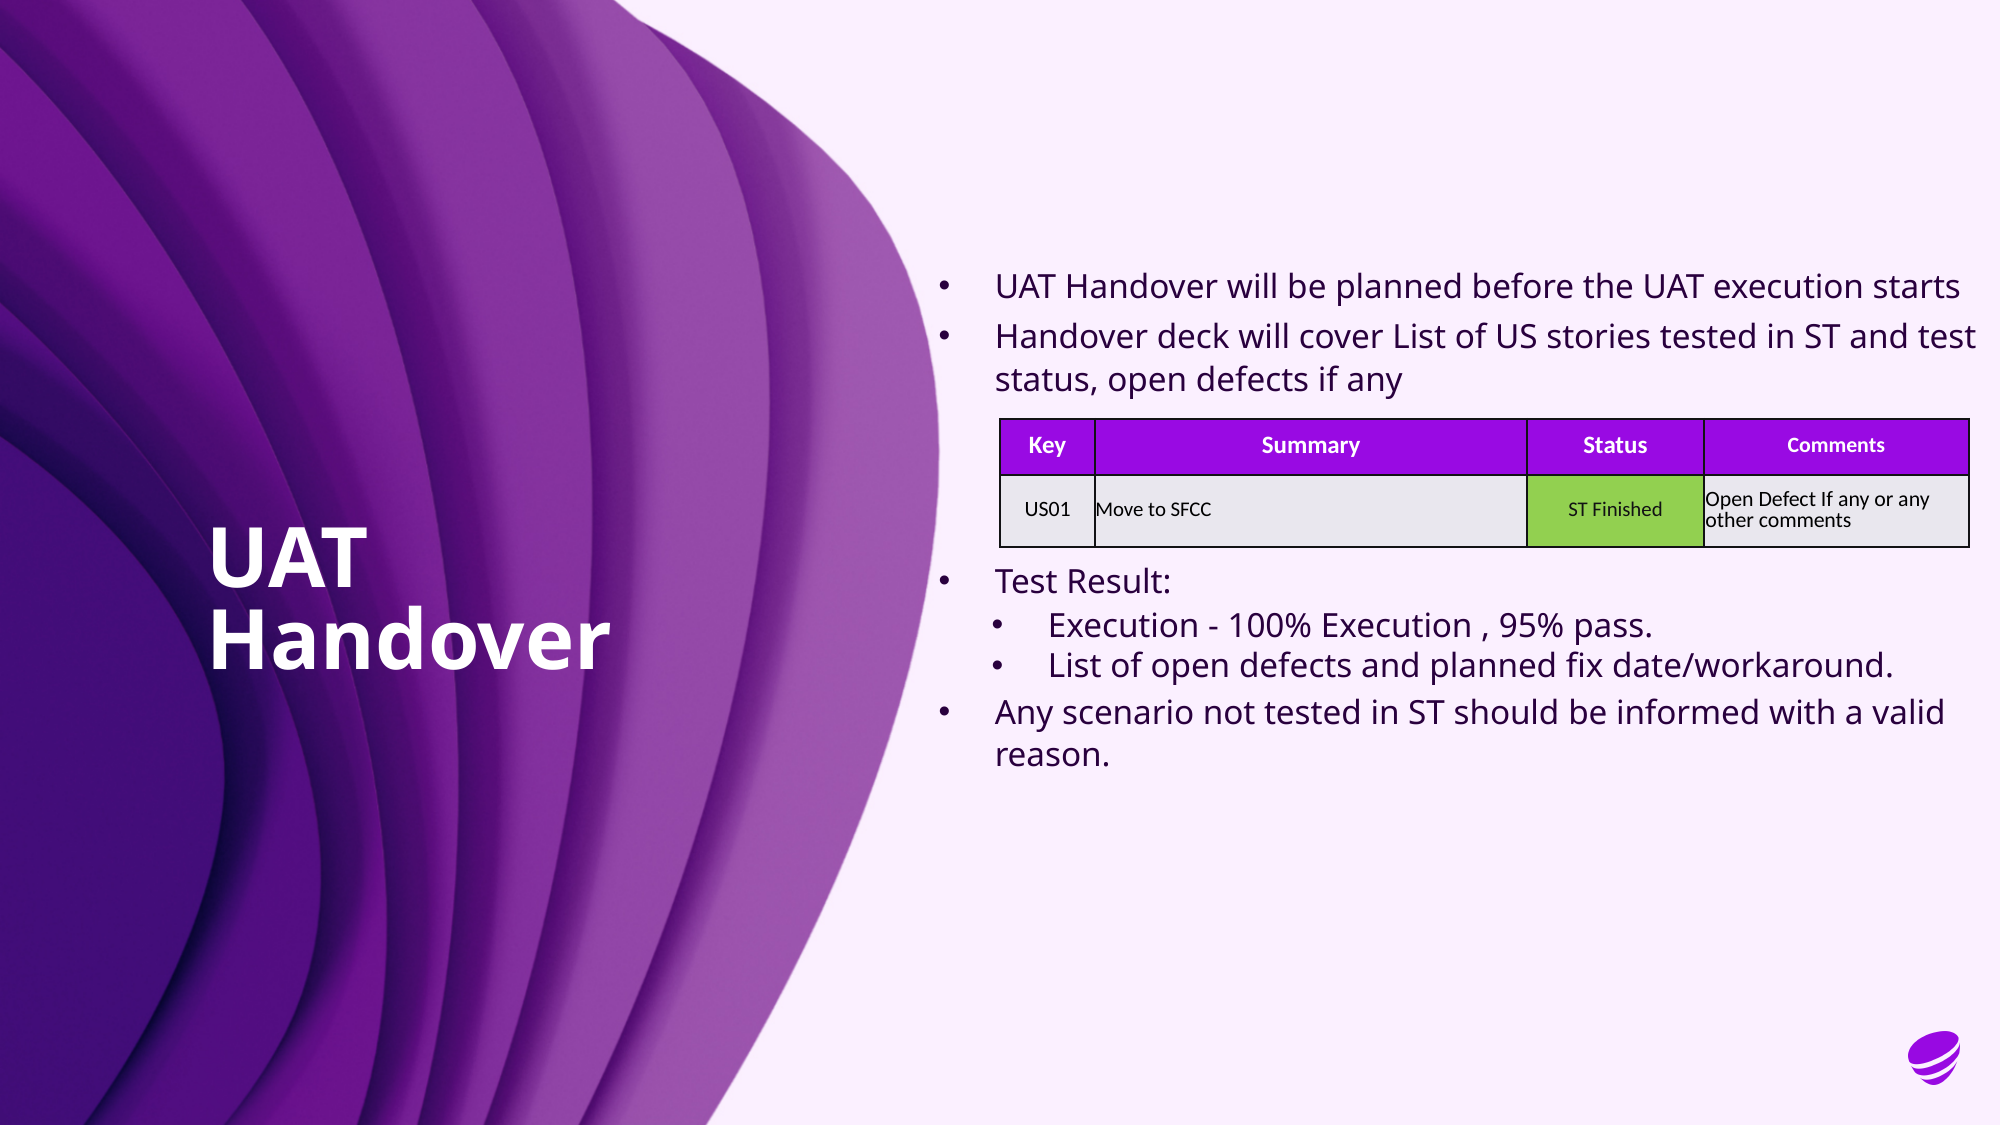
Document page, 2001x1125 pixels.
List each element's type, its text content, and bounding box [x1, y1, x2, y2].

list UAT Handover will be planned before the UAT execution starts Handover deck will cover List of US stories tested in ST and test status, open defects if any Test Result: Execution - 100% Execution , 95% pass. List of open defects and planned fix date/workaround. Any scenario not tested in ST should be informed with a valid reason. [938, 214, 1985, 911]
picture [0, 0, 2000, 1125]
table_header Status [1528, 420, 1703, 474]
table_cell ST Finished [1528, 476, 1703, 546]
table_cell Move to SFCC [1096, 476, 1526, 546]
table_header Comments [1705, 420, 1968, 474]
text_box UAT Handover [206, 521, 790, 646]
table_cell Open Defect If any or any other comments [1705, 476, 1968, 546]
table_header Key [1001, 420, 1094, 474]
table_header Summary [1096, 420, 1526, 474]
table_cell US01 [1001, 476, 1094, 546]
